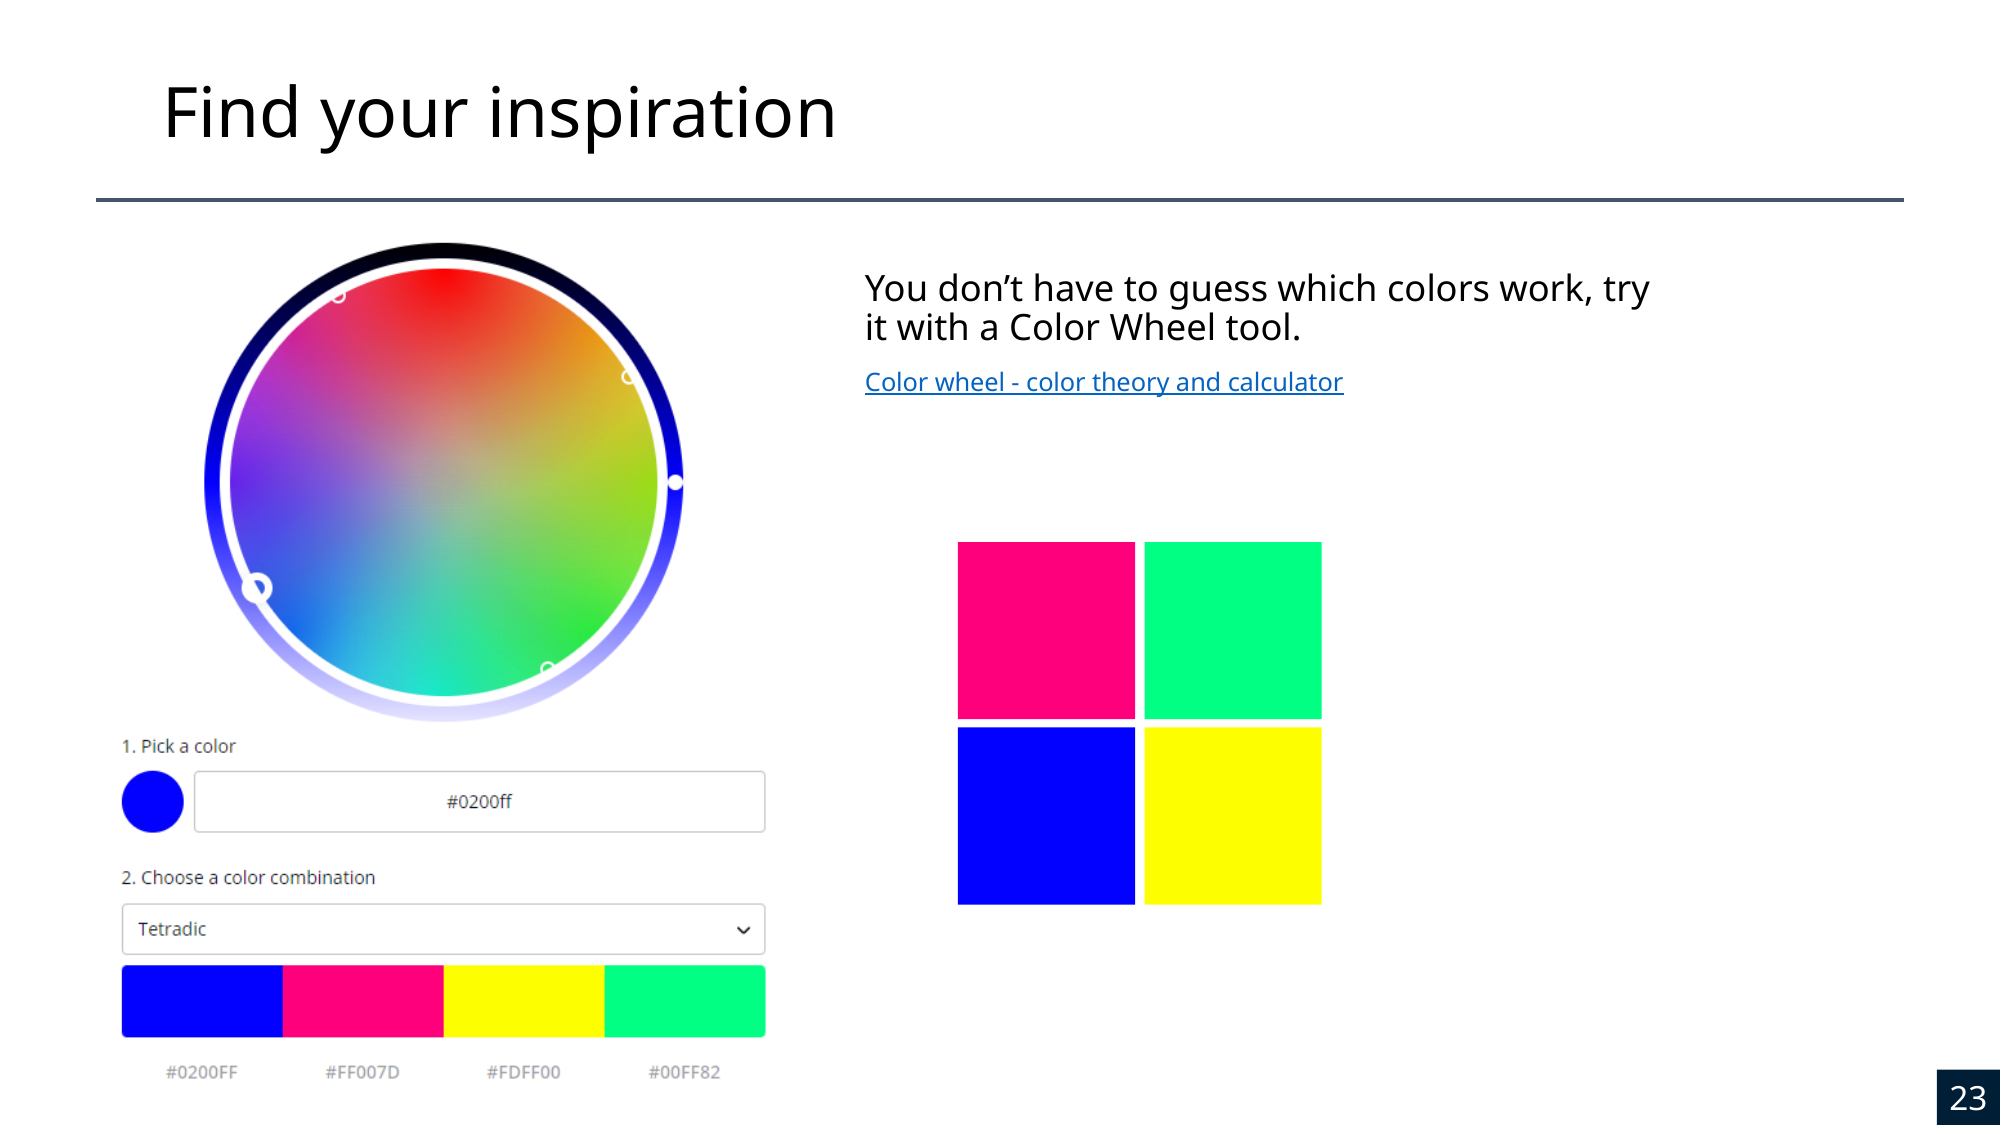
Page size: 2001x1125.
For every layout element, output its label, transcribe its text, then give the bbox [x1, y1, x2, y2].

text_box [1936, 1069, 2000, 1076]
picture [95, 216, 785, 1098]
text_box [1144, 727, 1322, 905]
list You don’t have to guess which colors work, try it with a Color Wheel tool. Color wheel - color theory and calculator [850, 262, 1666, 406]
text_box [957, 727, 1136, 905]
text_box [1144, 542, 1322, 720]
text_box [1936, 1117, 2000, 1125]
text_box [957, 542, 1136, 720]
title Find your inspiration [147, 69, 1955, 161]
text_box 23 [1936, 1076, 2000, 1117]
